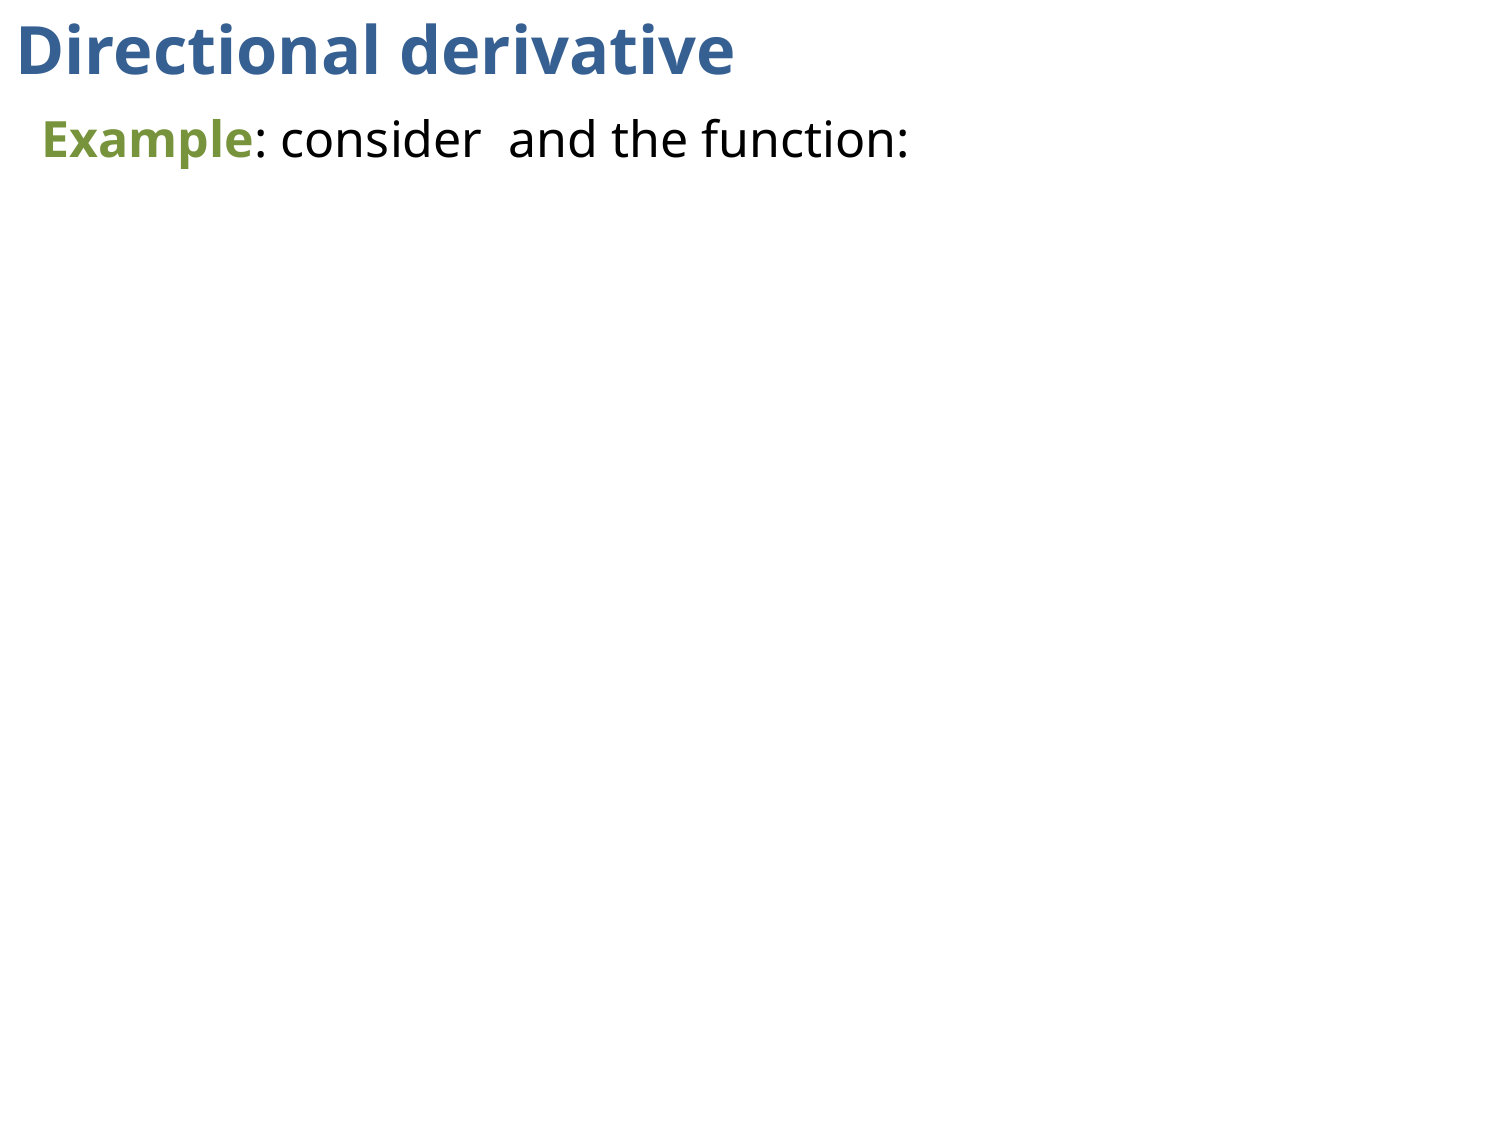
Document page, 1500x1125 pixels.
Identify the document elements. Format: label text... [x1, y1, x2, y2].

title Directional derivative [0, 0, 1500, 102]
